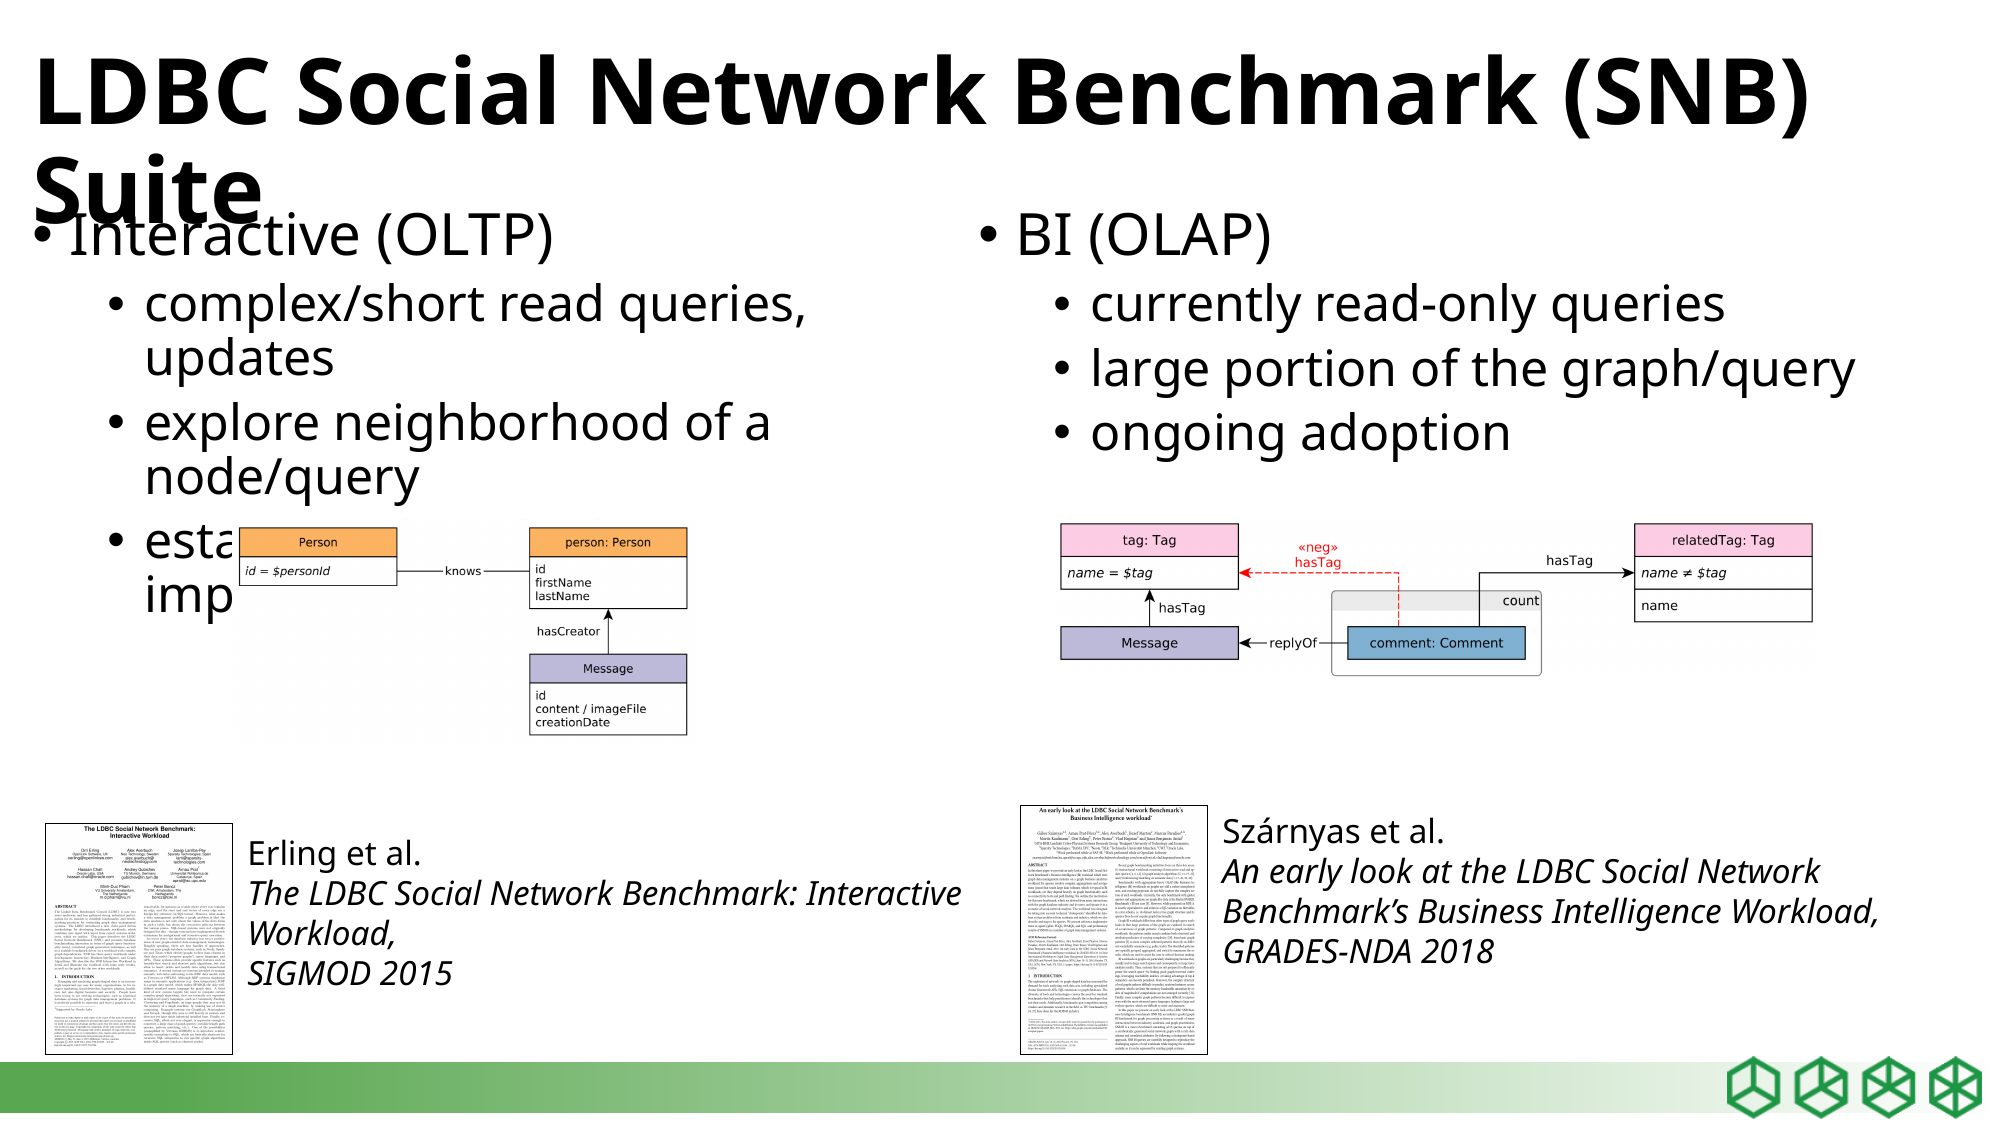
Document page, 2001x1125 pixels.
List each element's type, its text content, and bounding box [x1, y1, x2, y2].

title LDBC Social Network Benchmark (SNB) Suite [17, 38, 1935, 132]
picture [44, 823, 233, 1055]
text_box Szárnyas et al. An early look at the LDBC Social Network Benchmark’s Business Intelligence Workload, GRADES-NDA 2018 [1207, 802, 1996, 978]
picture [1057, 520, 1816, 679]
text_box BI (OLAP) currently read-only queries large portion of the graph/query ongoing adoption [963, 198, 1910, 771]
picture [1727, 1056, 1982, 1119]
list Interactive (OLTP) complex/short read queries, updates explore neighborhood of a node/query established, multiple implementations [17, 198, 963, 771]
text_box Erling et al. The LDBC Social Network Benchmark: Interactive Workload, SIGMOD 2015 [233, 824, 1020, 1000]
picture [1020, 805, 1208, 1055]
picture [232, 520, 698, 743]
